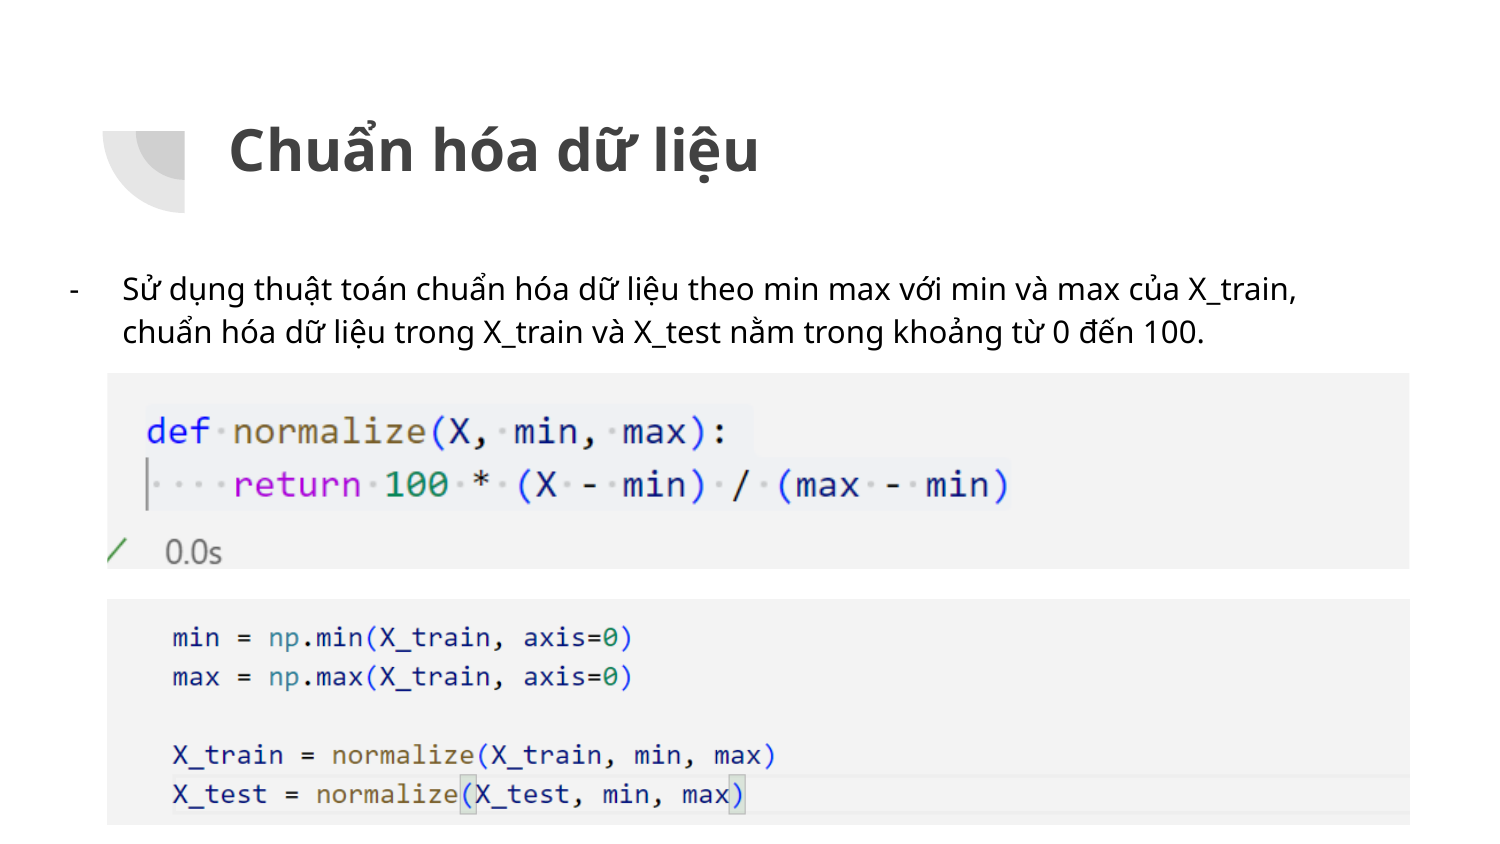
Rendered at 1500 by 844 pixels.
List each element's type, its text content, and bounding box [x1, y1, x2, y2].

list Sử dụng thuật toán chuẩn hóa dữ liệu theo min max với min và max của X_train, chuẩn hóa dữ liệu trong X_train và X_test nằm trong khoảng từ 0 đến 100. [32, 248, 1379, 503]
picture [107, 373, 1410, 569]
title Chuẩn hóa dữ liệu [213, 98, 1368, 248]
picture [107, 599, 1410, 825]
